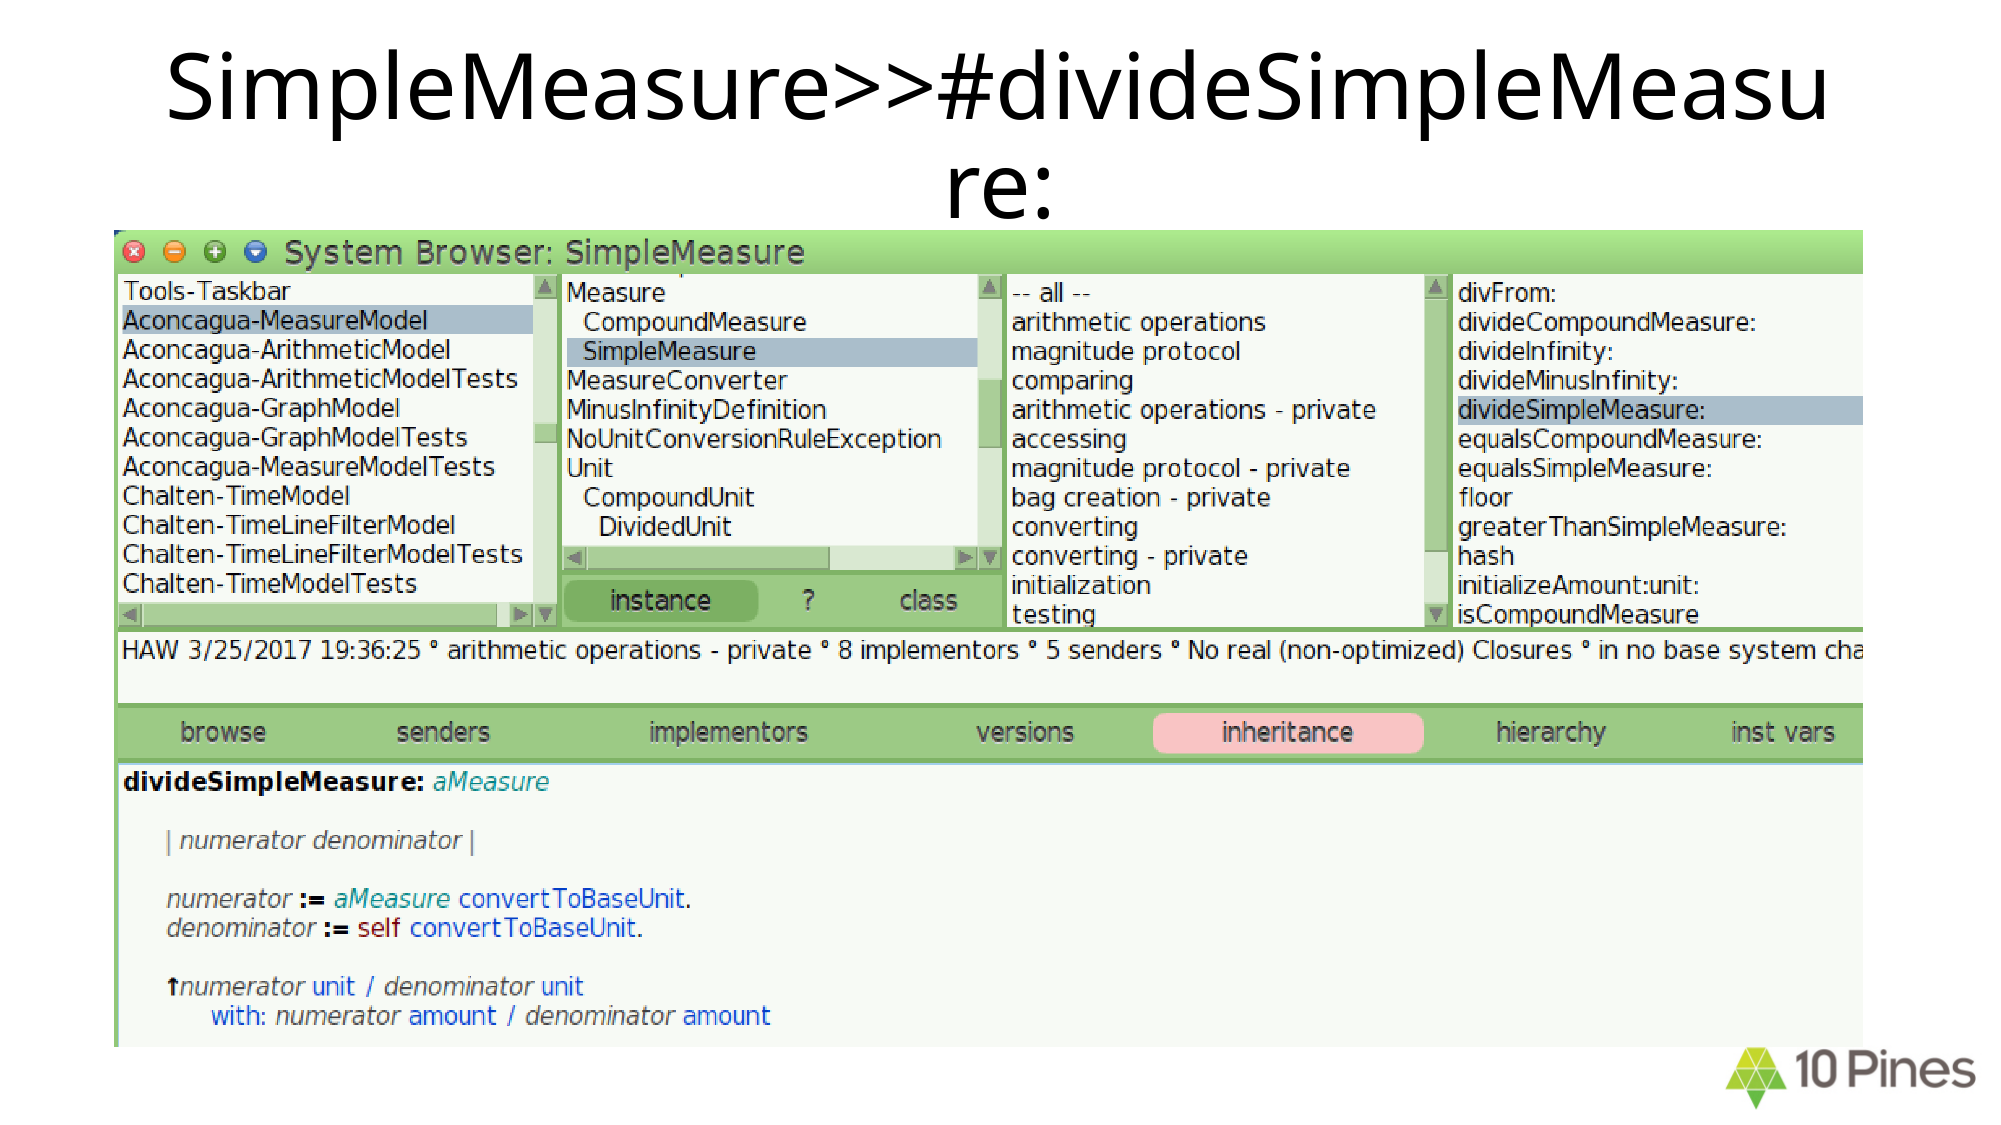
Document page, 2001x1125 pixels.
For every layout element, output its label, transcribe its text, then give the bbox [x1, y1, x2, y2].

title SimpleMeasure>>#divideSimpleMeasure: [137, 30, 1863, 230]
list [114, 230, 1863, 1047]
picture [1709, 1013, 1992, 1124]
